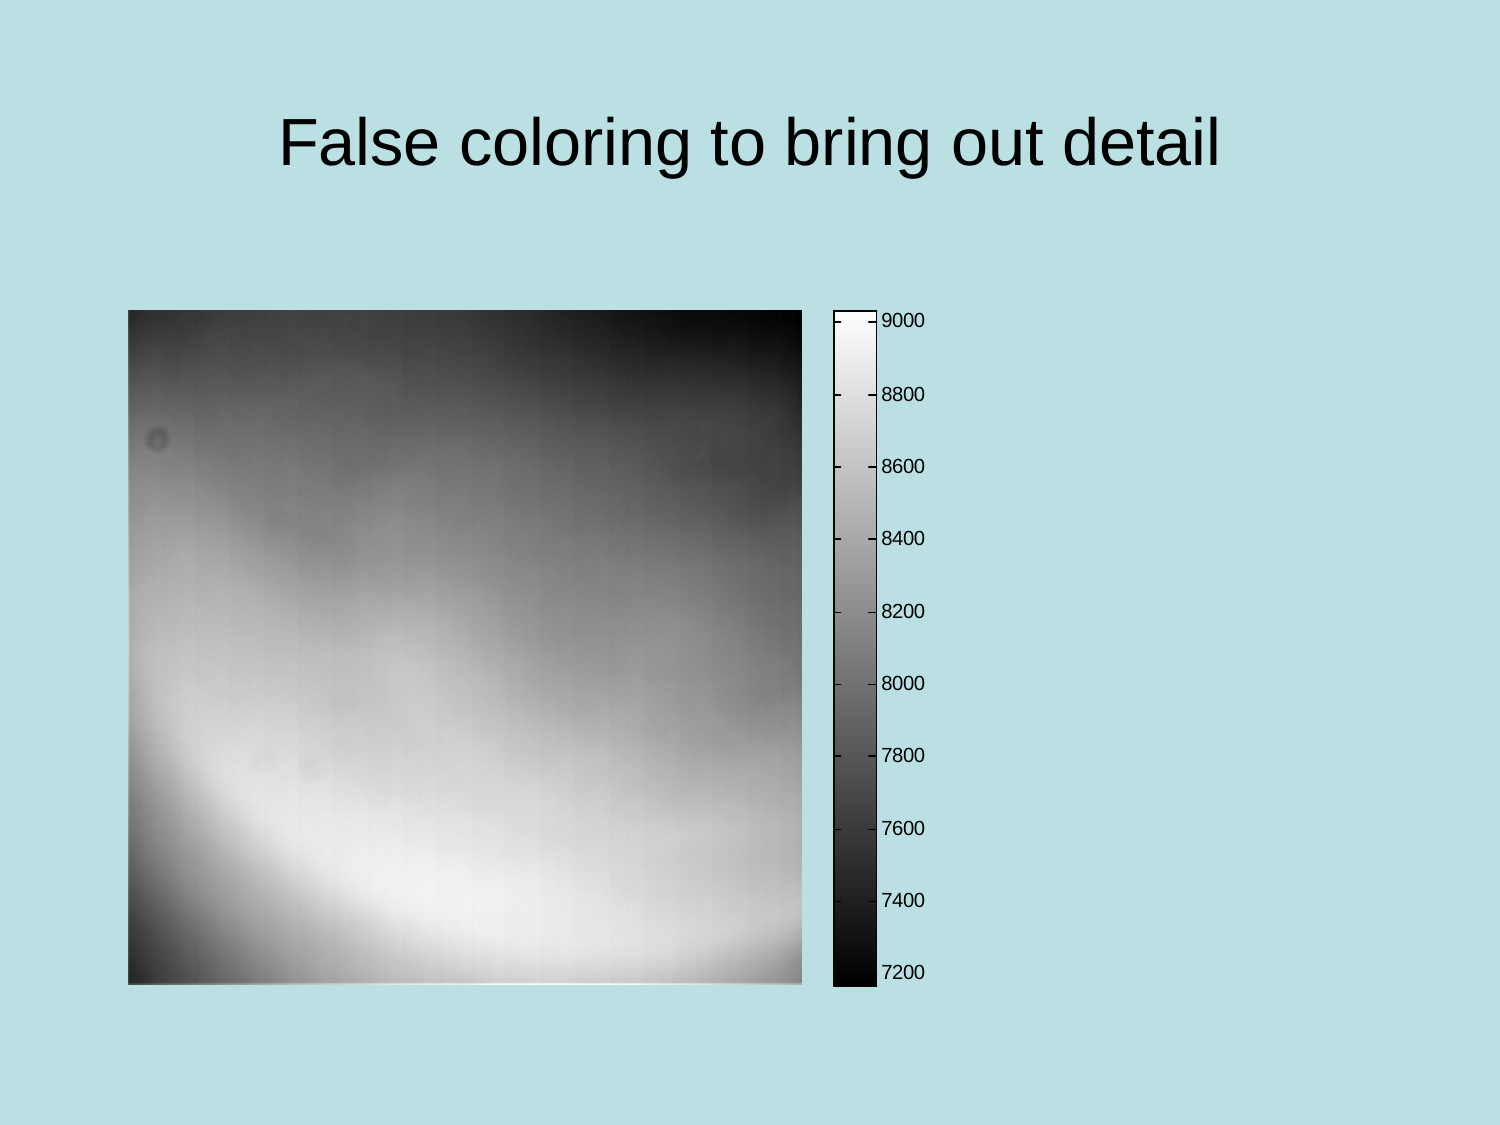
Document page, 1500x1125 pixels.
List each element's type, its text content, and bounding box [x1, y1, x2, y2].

title False coloring to bring out detail [112, 44, 1388, 233]
picture [0, 209, 1038, 1125]
